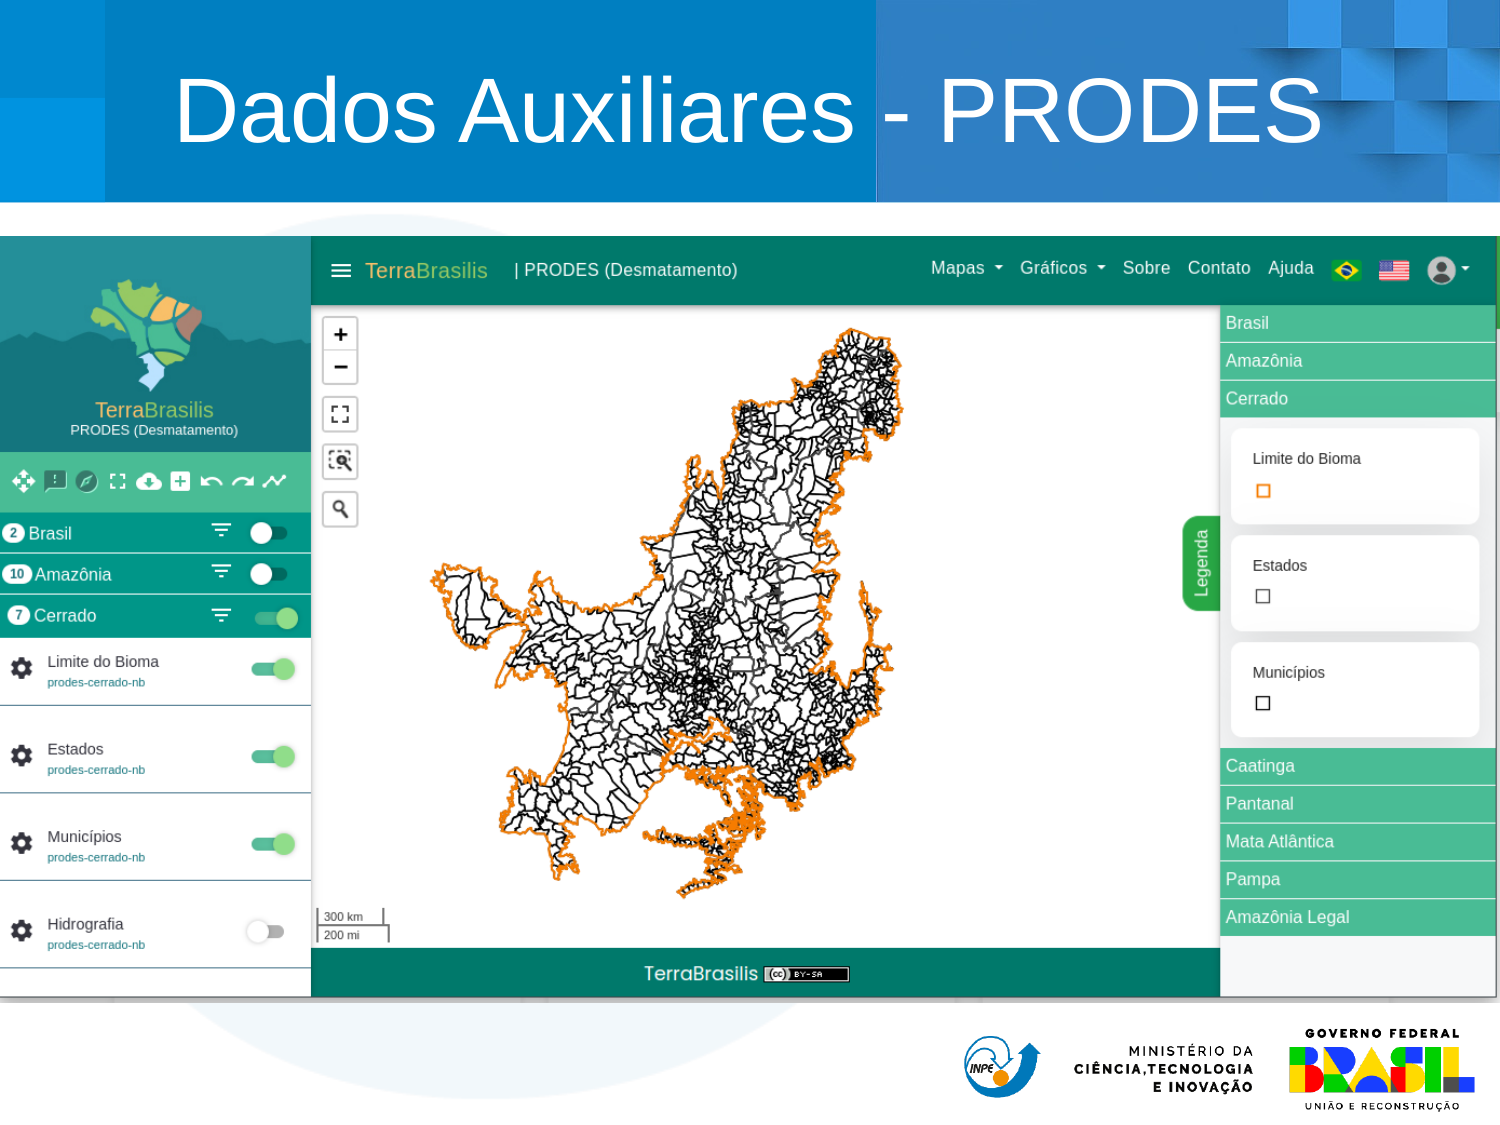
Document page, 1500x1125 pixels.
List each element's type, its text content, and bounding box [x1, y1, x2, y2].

text_box Dados Auxiliares - PRODES [74, 14, 1425, 196]
picture [0, 0, 1500, 1125]
